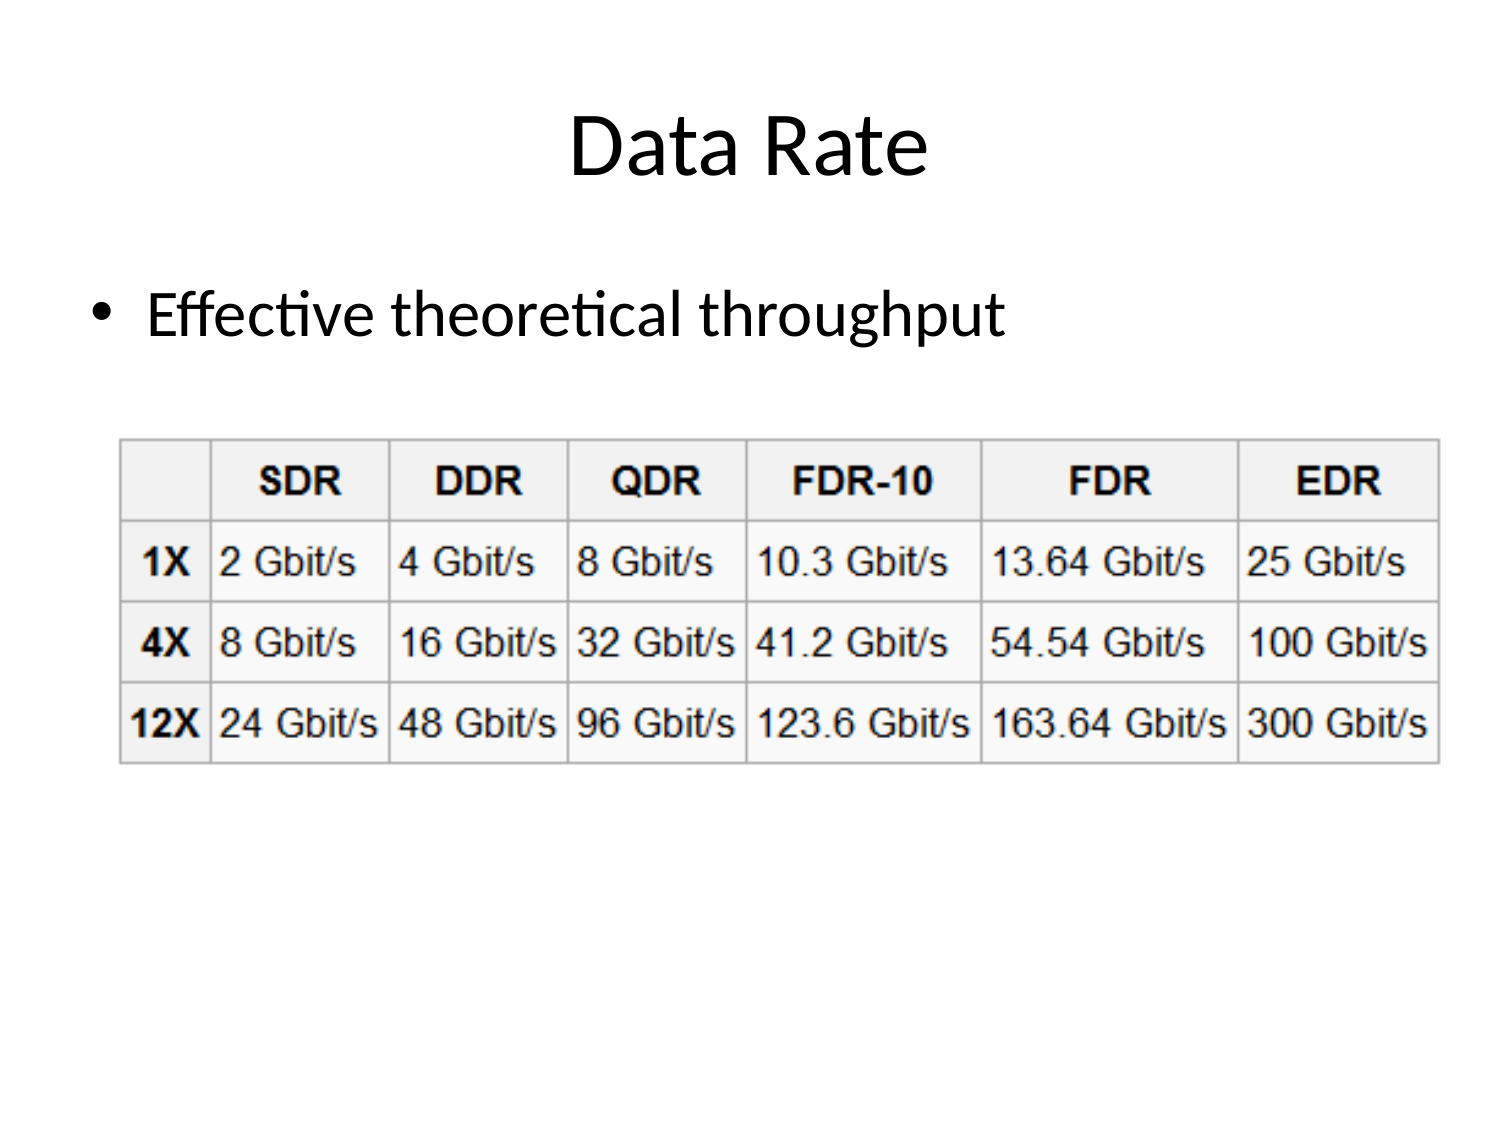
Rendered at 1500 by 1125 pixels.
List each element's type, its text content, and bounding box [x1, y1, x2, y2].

list Effective theoretical throughput [75, 262, 1425, 1005]
picture [110, 432, 1453, 788]
title Data Rate [75, 45, 1425, 233]
